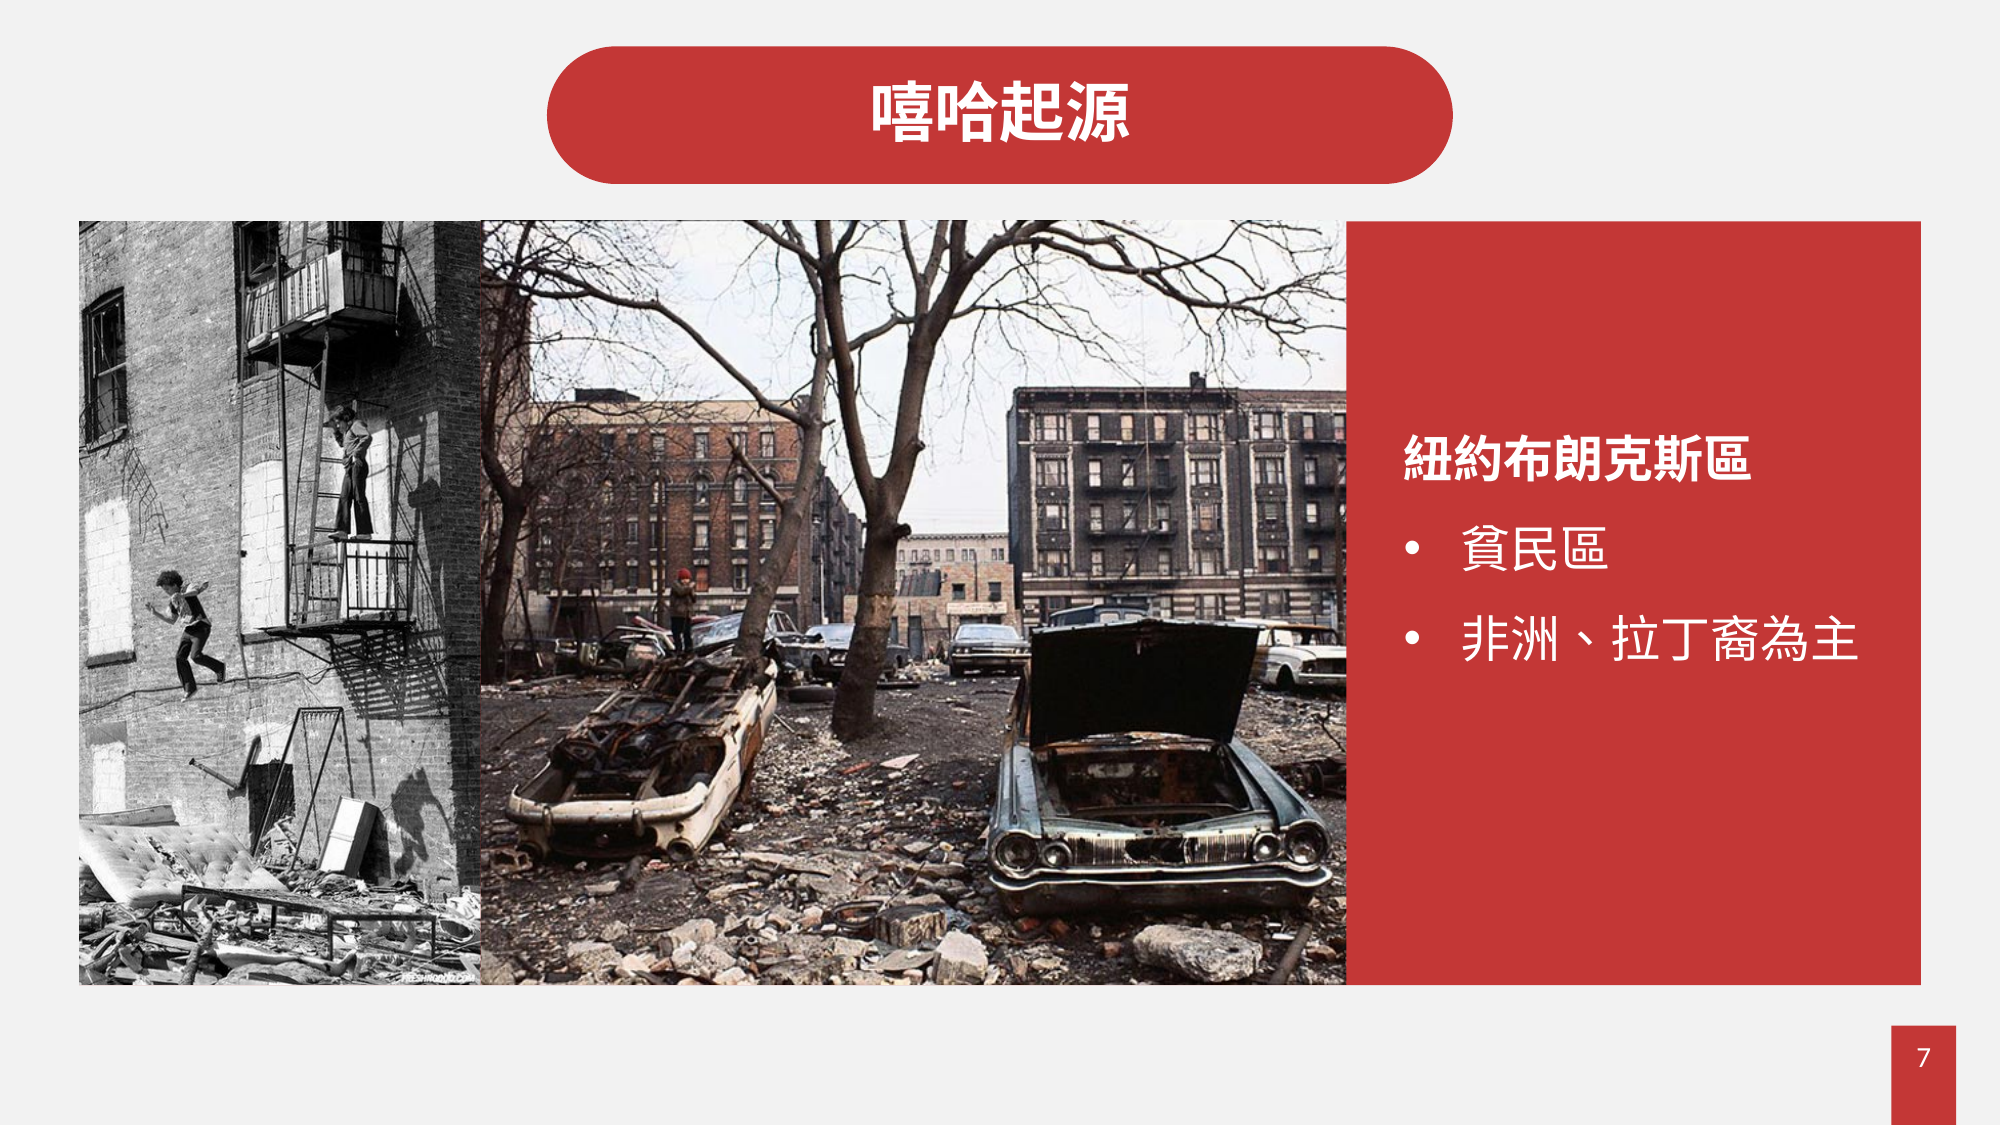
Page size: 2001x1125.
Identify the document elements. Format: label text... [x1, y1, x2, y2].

text_box [78, 220, 1922, 986]
text_box 紐約布朗克斯區 貧民區 非洲、拉丁裔為主 [1389, 389, 1879, 675]
title 嘻哈起源 [583, 72, 1417, 159]
picture [79, 220, 1347, 985]
slide_number 7 [1891, 1025, 1957, 1086]
